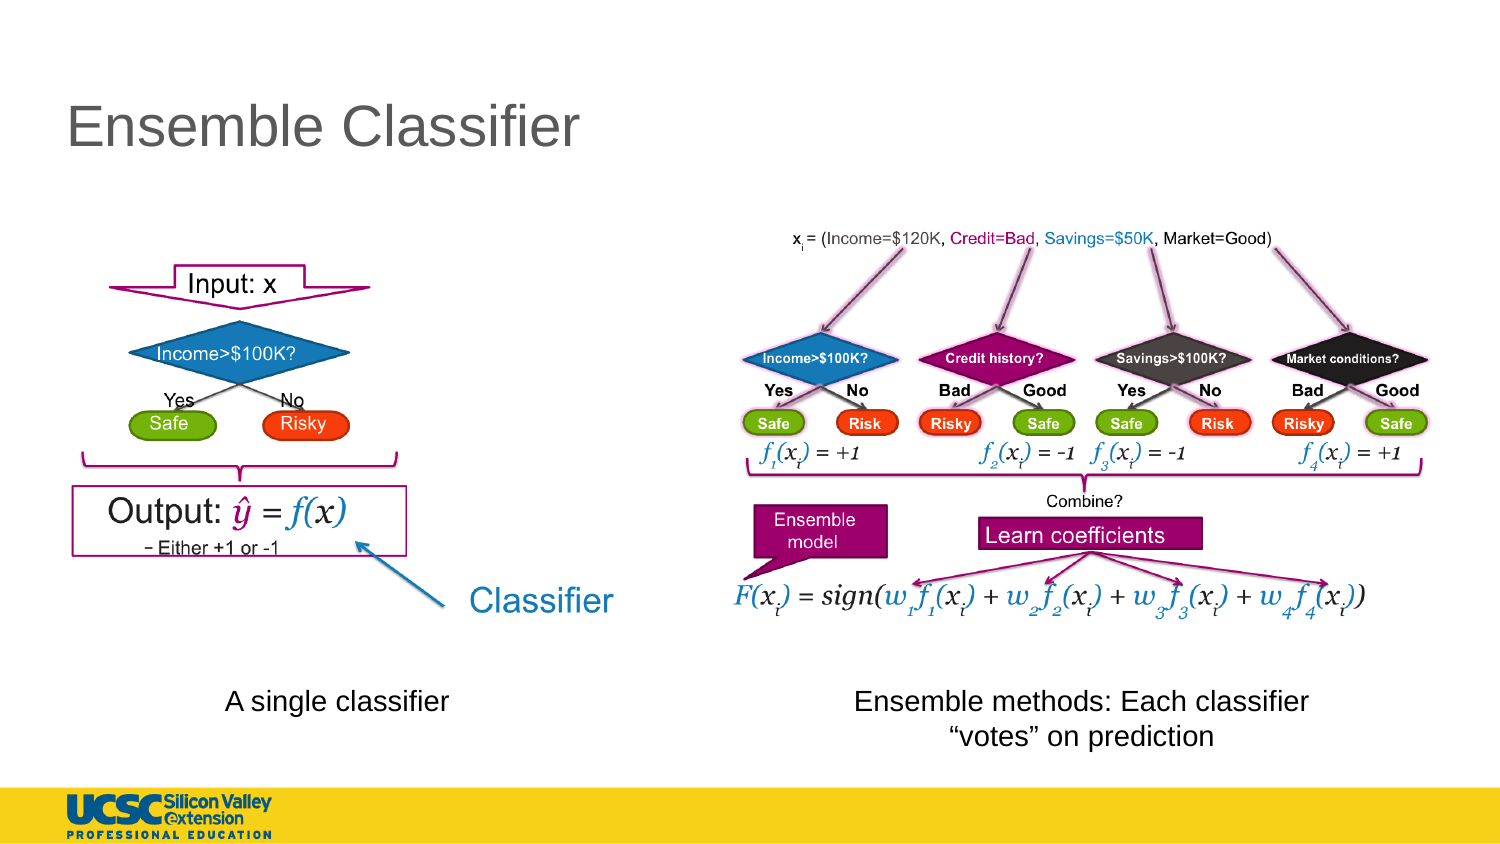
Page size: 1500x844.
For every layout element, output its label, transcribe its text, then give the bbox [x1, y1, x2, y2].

picture [60, 787, 277, 844]
picture [57, 256, 618, 618]
text_box A single classifier [91, 667, 584, 733]
title Ensemble Classifier [51, 72, 1449, 167]
text_box Ensemble methods: Each classifier “votes” on prediction [836, 667, 1329, 768]
picture [727, 218, 1438, 626]
